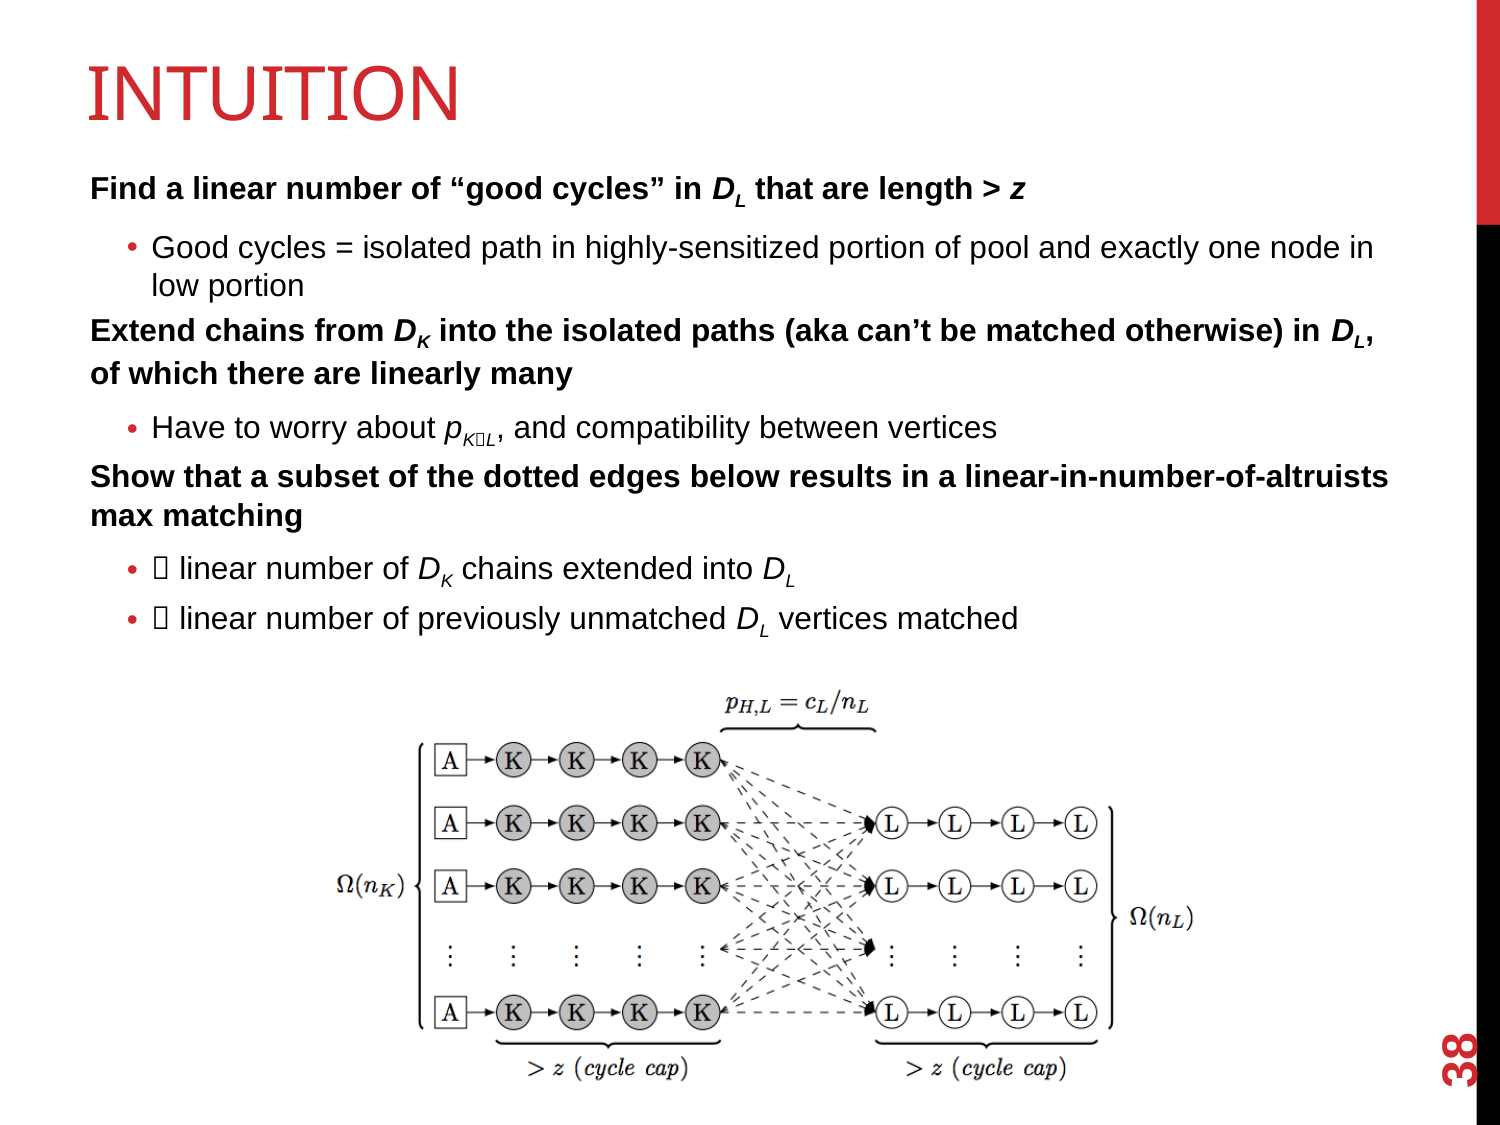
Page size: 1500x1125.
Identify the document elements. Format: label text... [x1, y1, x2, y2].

picture [299, 673, 1238, 1118]
slide_number 38 [1427, 887, 1488, 1104]
list Find a linear number of “good cycles” in DL that are length > z Good cycles = isolated path in highly-sensitized portion of pool and exactly one node in low portion Extend chains from DK into the isolated paths (aka can’t be matched otherwise) in DL, of which there are linearly many Have to worry about pKL, and compatibility between vertices Show that a subset of the dotted edges below results in a linear-in-number-of-altruists max matching  linear number of DK chains extended into DL  linear number of previously unmatched DL vertices matched [75, 160, 1425, 653]
title Intuition [71, 35, 1022, 143]
